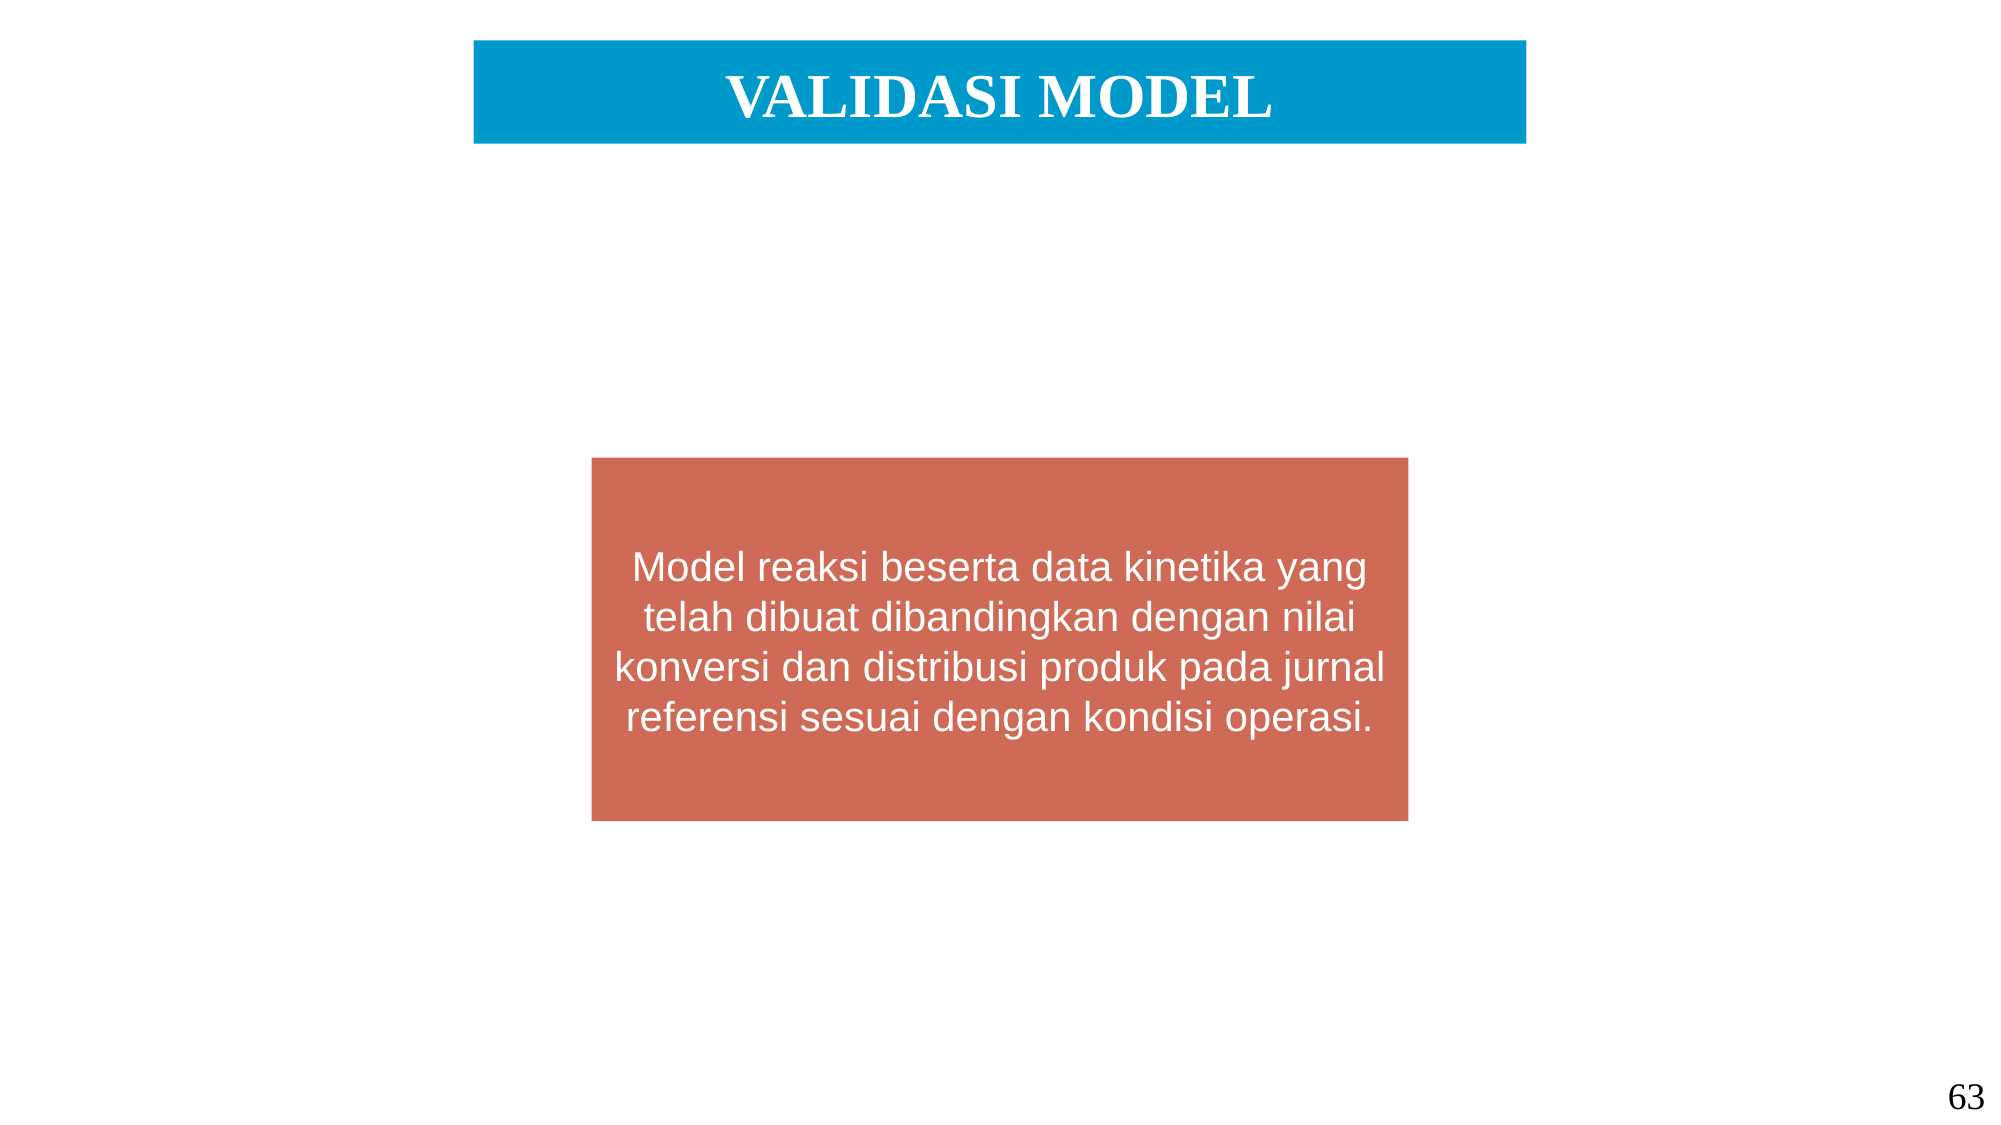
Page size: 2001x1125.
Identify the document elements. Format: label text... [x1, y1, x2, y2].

text_box VALIDASI MODEL [473, 39, 1527, 145]
text_box Model reaksi beserta data kinetika yang telah dibuat dibandingkan dengan nilai konversi dan distribusi produk pada jurnal referensi sesuai dengan kondisi operasi. [591, 457, 1409, 822]
